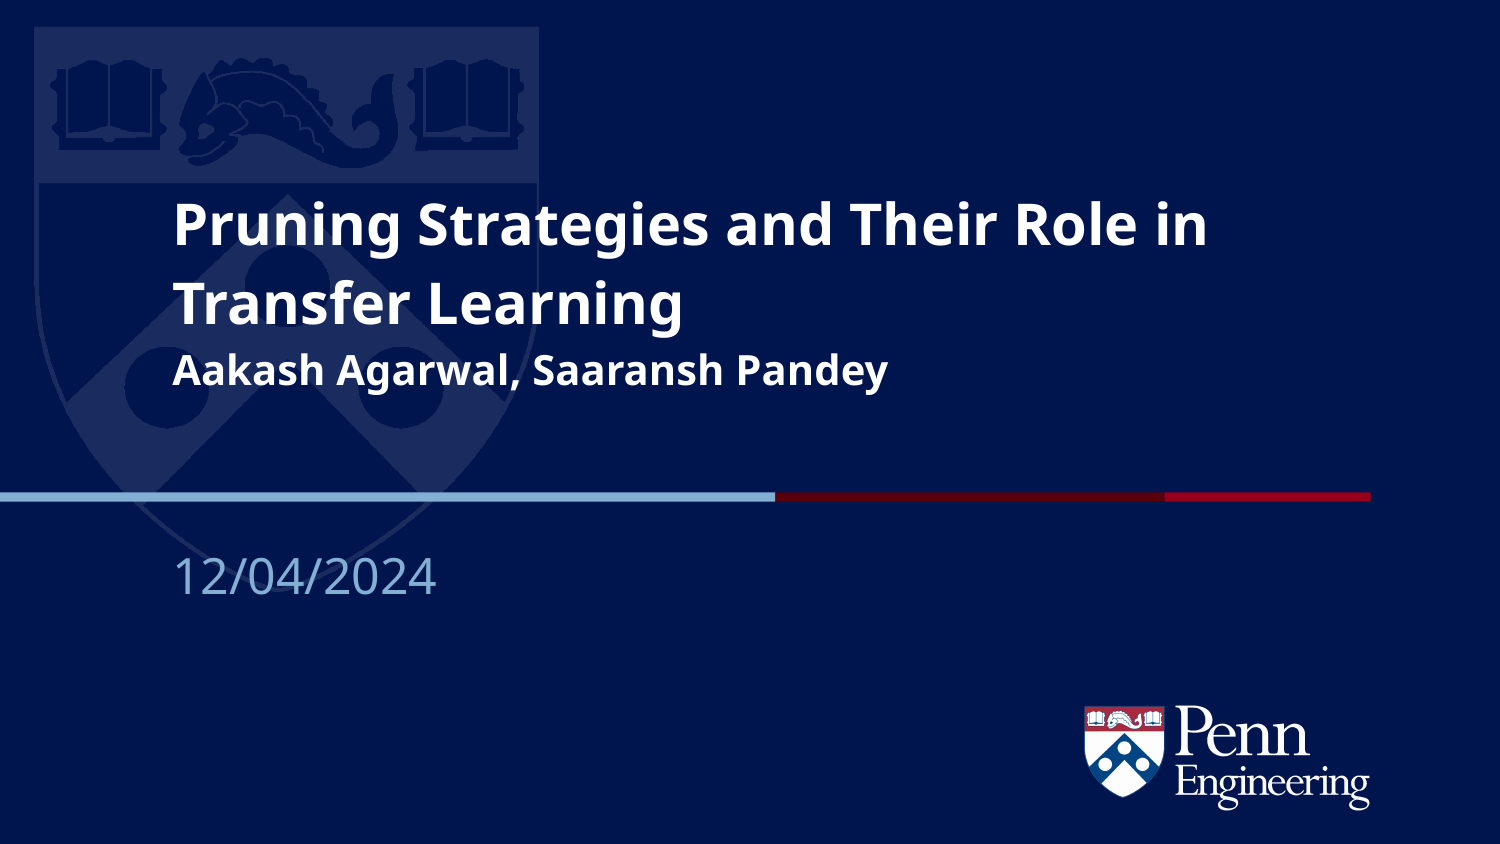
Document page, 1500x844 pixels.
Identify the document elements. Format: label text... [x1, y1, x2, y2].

picture [1080, 704, 1371, 812]
title Pruning Strategies and Their Role in Transfer Learning Aakash Agarwal, Saaransh Pandey [157, 176, 1371, 463]
subtitle 12/04/2024 [157, 534, 1371, 655]
